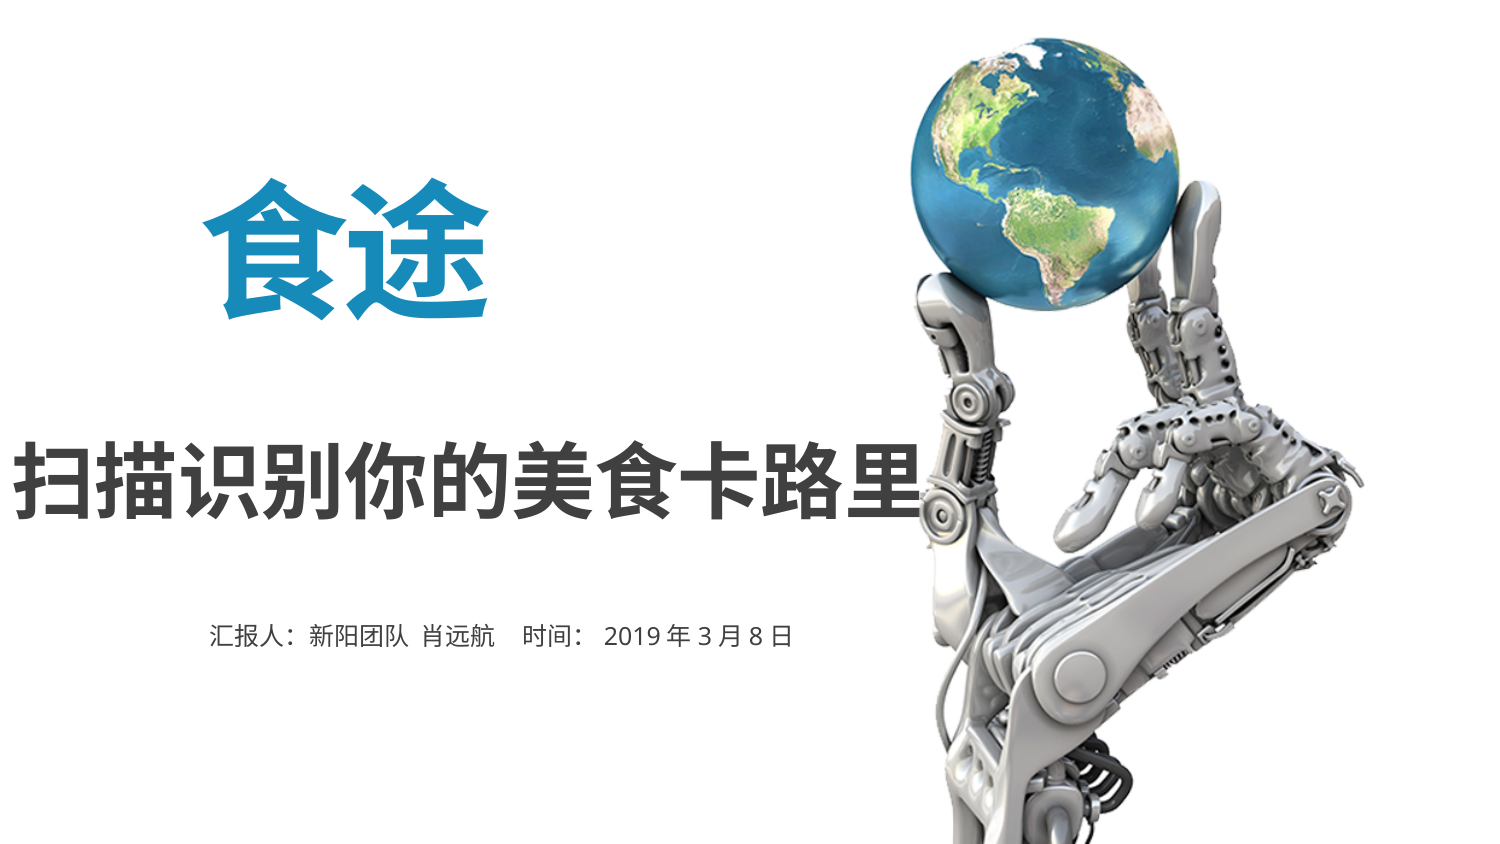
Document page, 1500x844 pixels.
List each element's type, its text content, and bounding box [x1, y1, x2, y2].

text_box 扫描识别你的美食卡路里 [0, 421, 843, 537]
text_box 汇报人：新阳团队 肖远航 时间：2019年3月8日 [194, 612, 843, 658]
text_box 食途 [184, 150, 542, 345]
picture [848, 11, 1377, 844]
